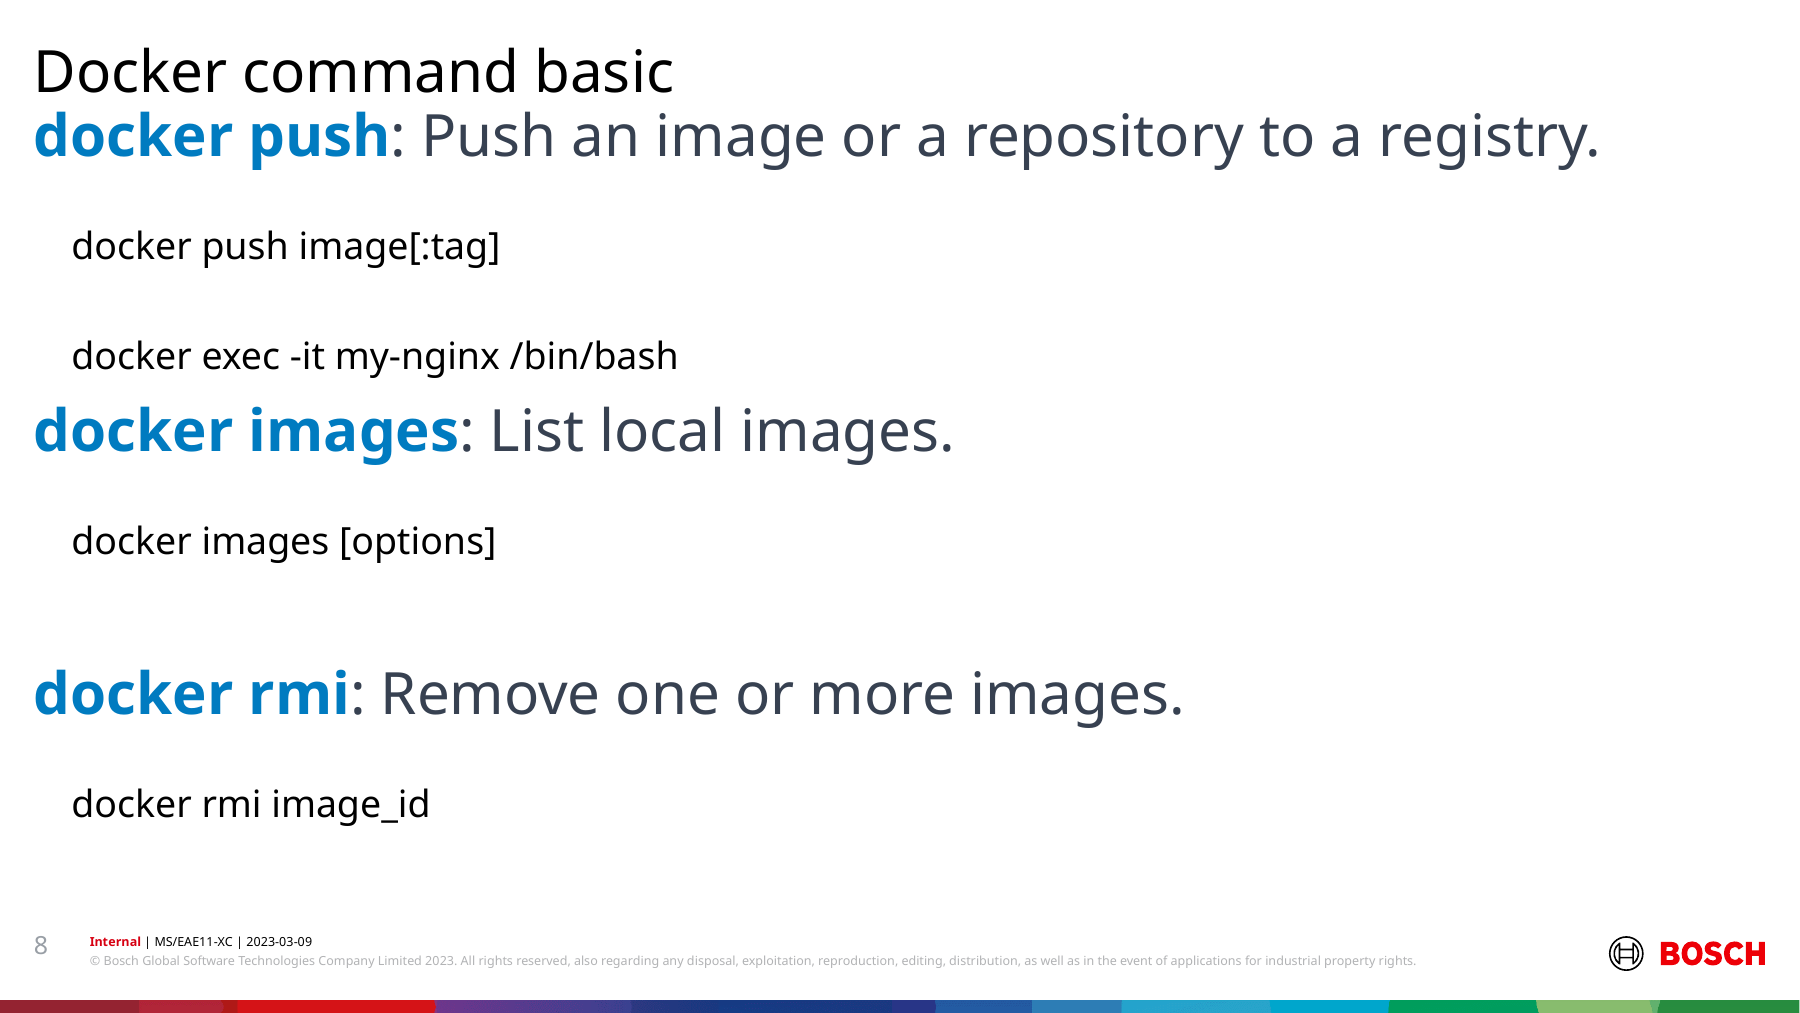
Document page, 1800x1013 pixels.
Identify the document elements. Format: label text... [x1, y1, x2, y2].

text_box docker push image[:tag] docker exec -it my-nginx /bin/bash [71, 221, 1630, 383]
picture [0, 1000, 1270, 1013]
title docker push: Push an image or a repository to a registry. [33, 107, 1766, 171]
list Docker command basic [33, 42, 1766, 107]
text_box docker images [options] [71, 516, 1630, 635]
picture [1388, 1000, 1800, 1013]
text_box docker rmi: Remove one or more images. [33, 664, 1766, 729]
text_box docker images: List local images. [33, 401, 1766, 466]
text_box docker rmi image_id [71, 780, 1630, 898]
slide_number 8 [33, 929, 81, 997]
